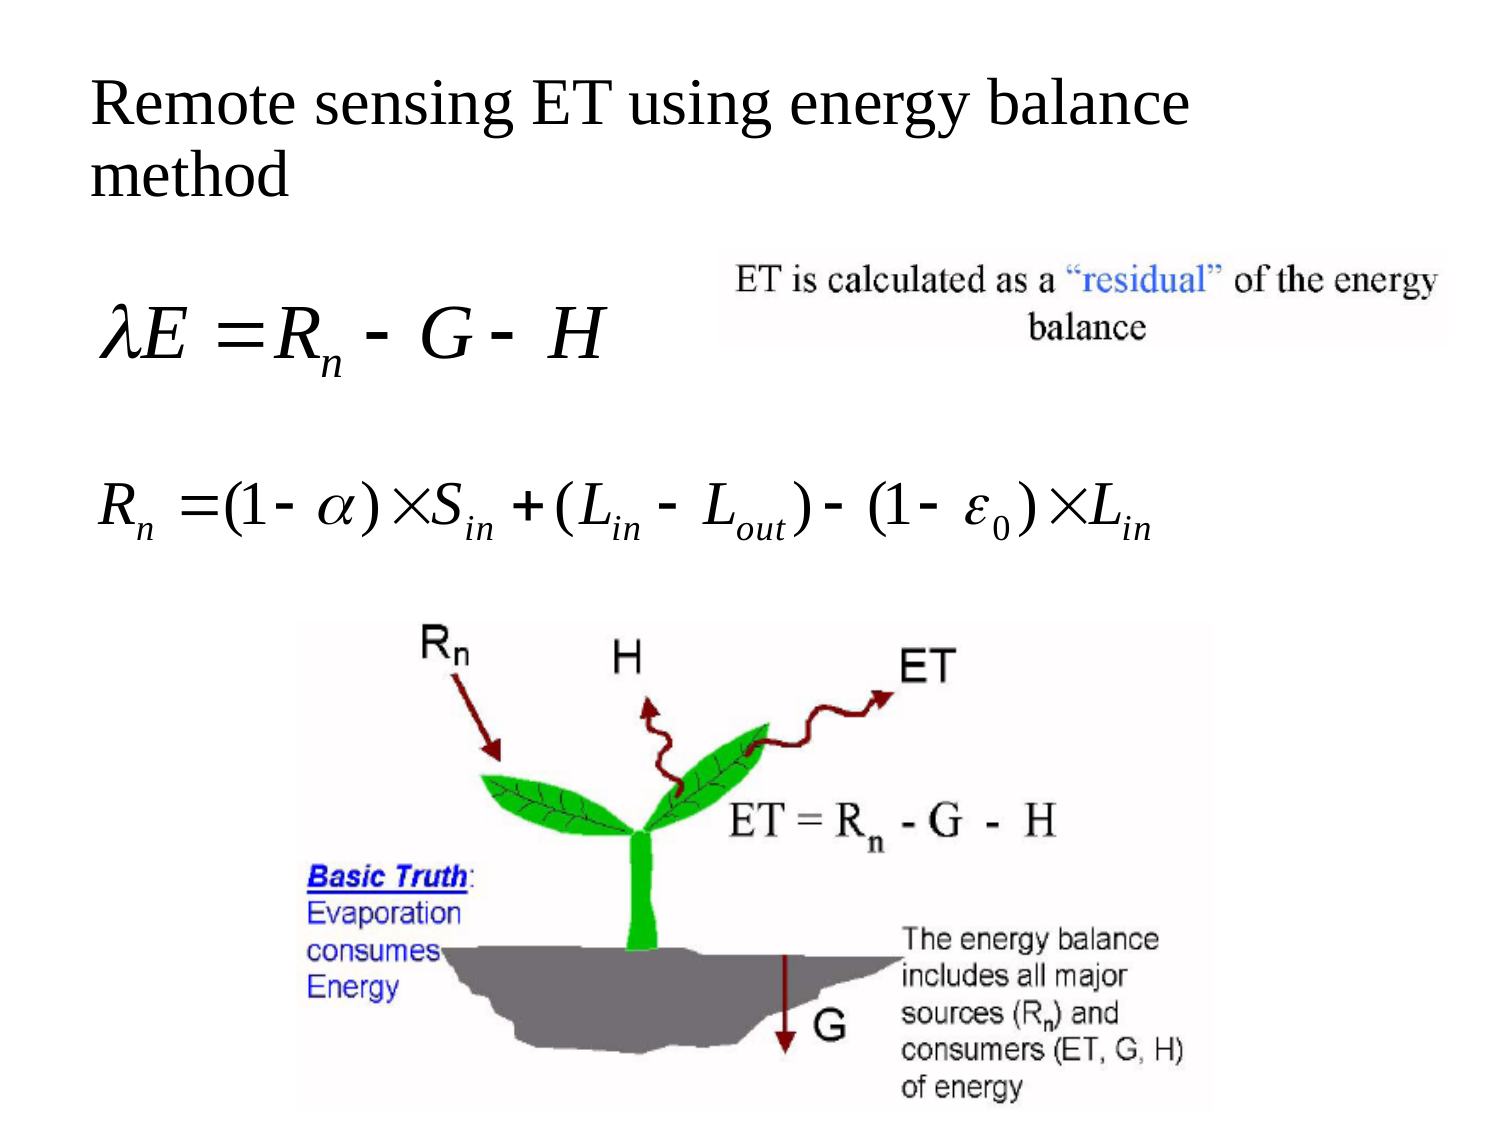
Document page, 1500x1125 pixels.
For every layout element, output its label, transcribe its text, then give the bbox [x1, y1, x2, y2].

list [87, 462, 1163, 556]
title Remote sensing ET using energy balance method [75, 45, 1425, 233]
picture [717, 249, 1447, 348]
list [274, 621, 1213, 1125]
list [87, 280, 625, 397]
